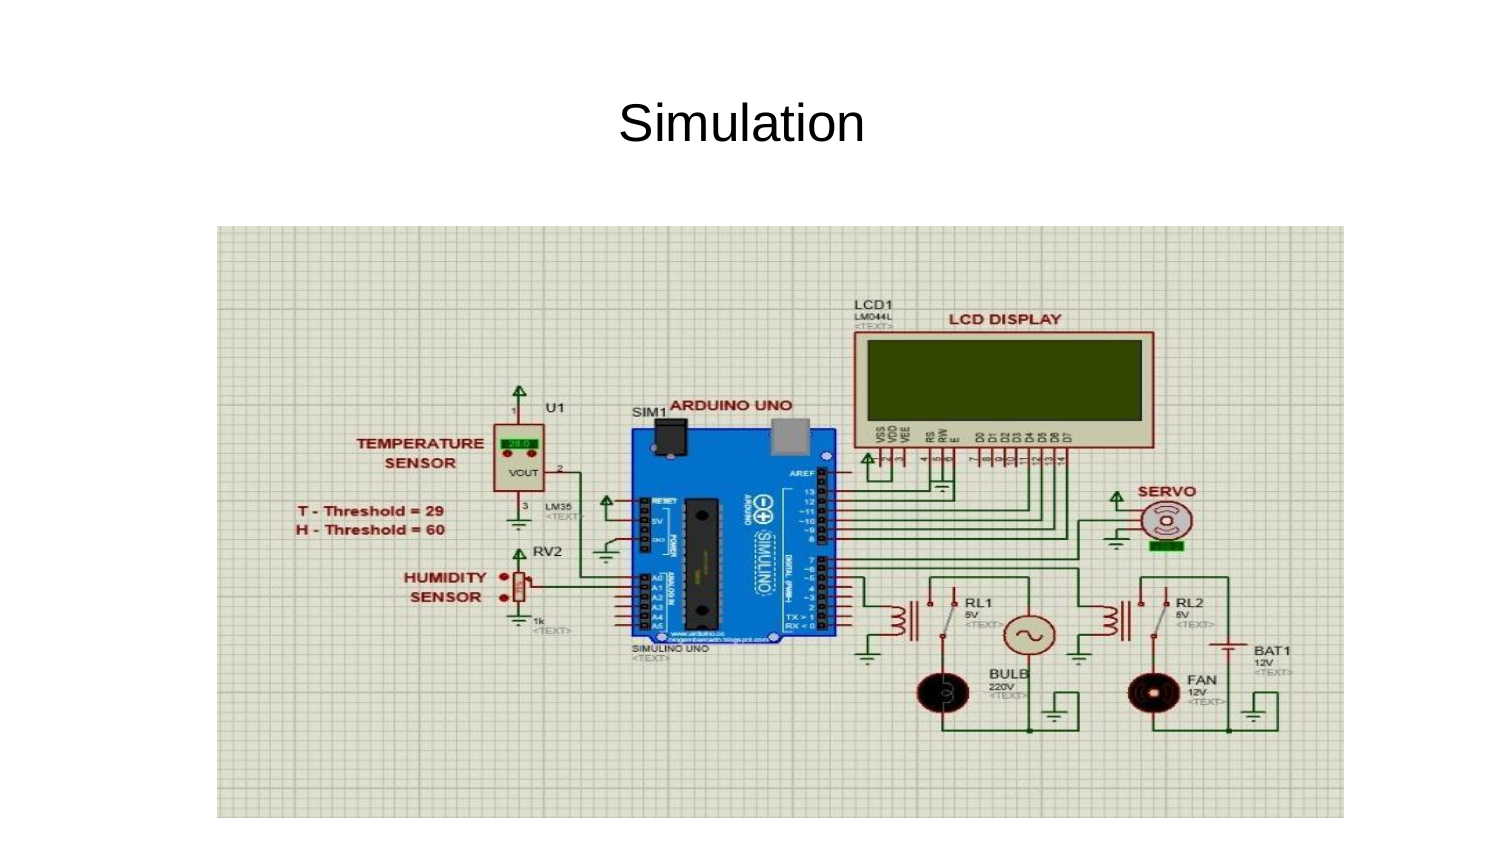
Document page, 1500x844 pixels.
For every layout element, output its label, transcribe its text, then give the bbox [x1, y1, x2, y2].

picture [217, 226, 1344, 819]
title Simulation [51, 72, 1449, 167]
